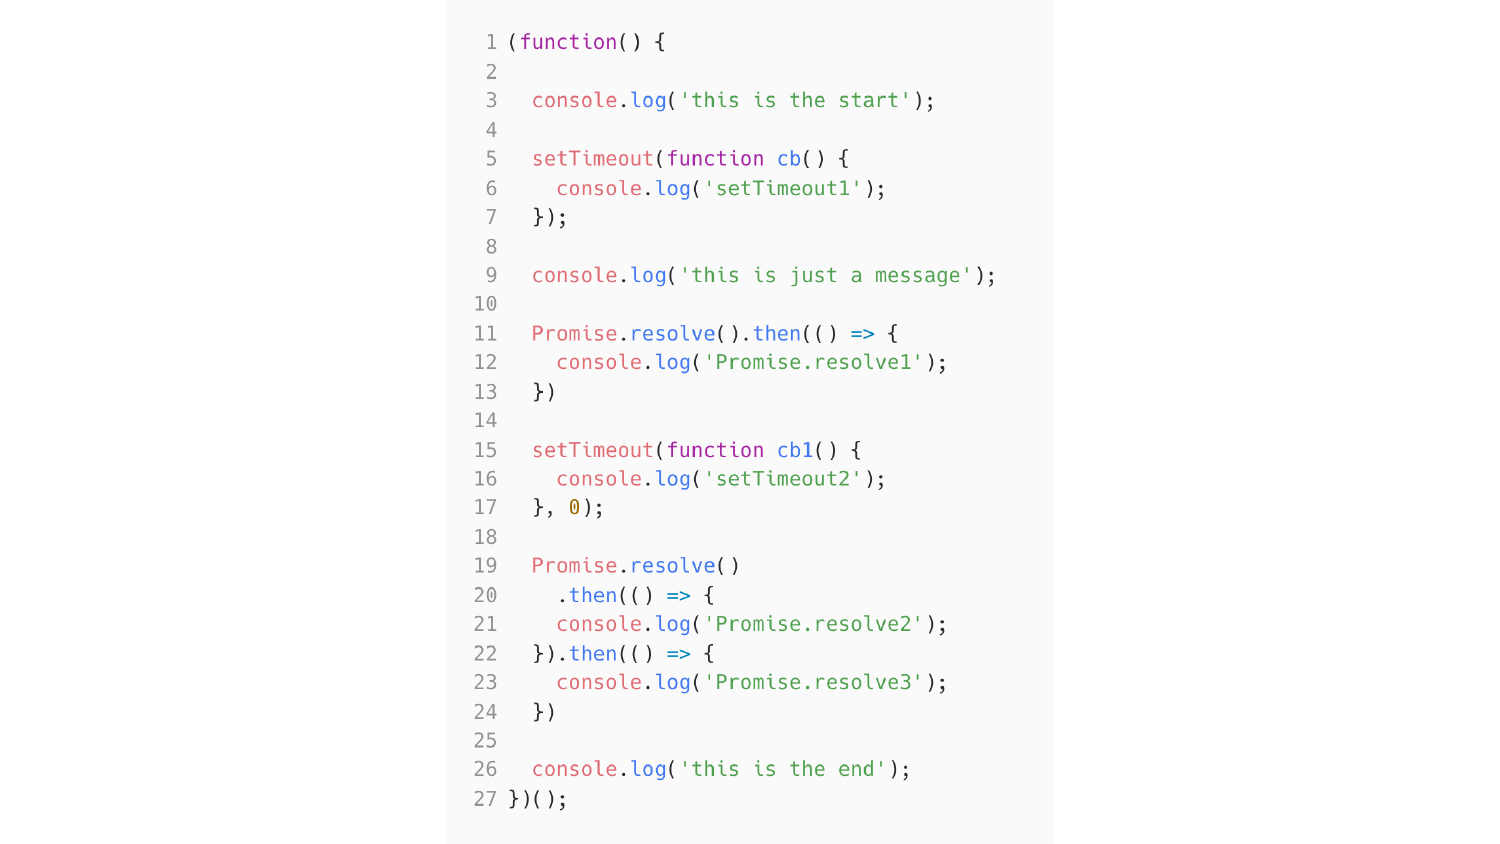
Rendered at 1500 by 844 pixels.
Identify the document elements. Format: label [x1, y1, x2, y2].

picture [446, 0, 1054, 844]
